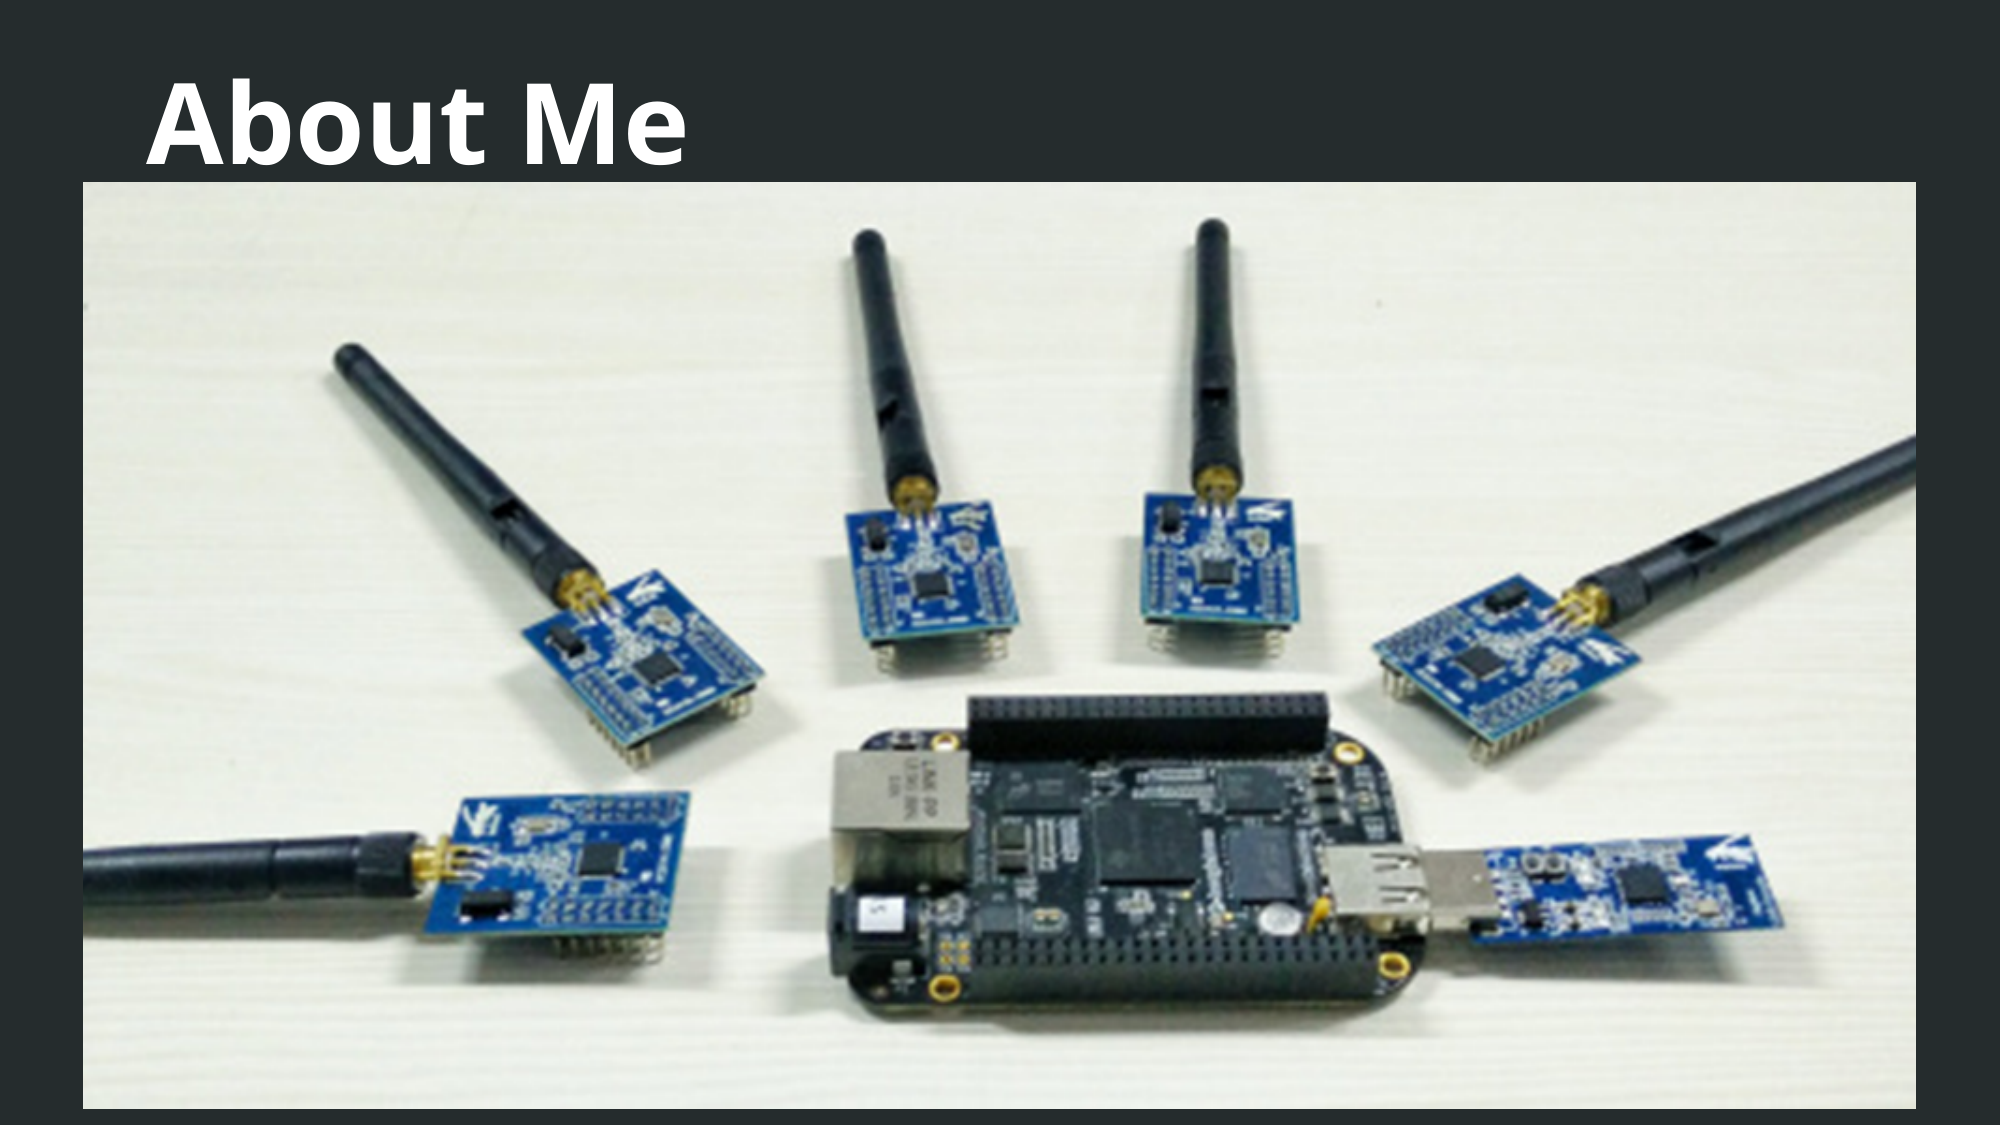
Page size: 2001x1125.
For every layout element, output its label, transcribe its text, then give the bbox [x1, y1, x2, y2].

title About Me [131, 19, 1857, 182]
picture [83, 182, 1916, 1109]
